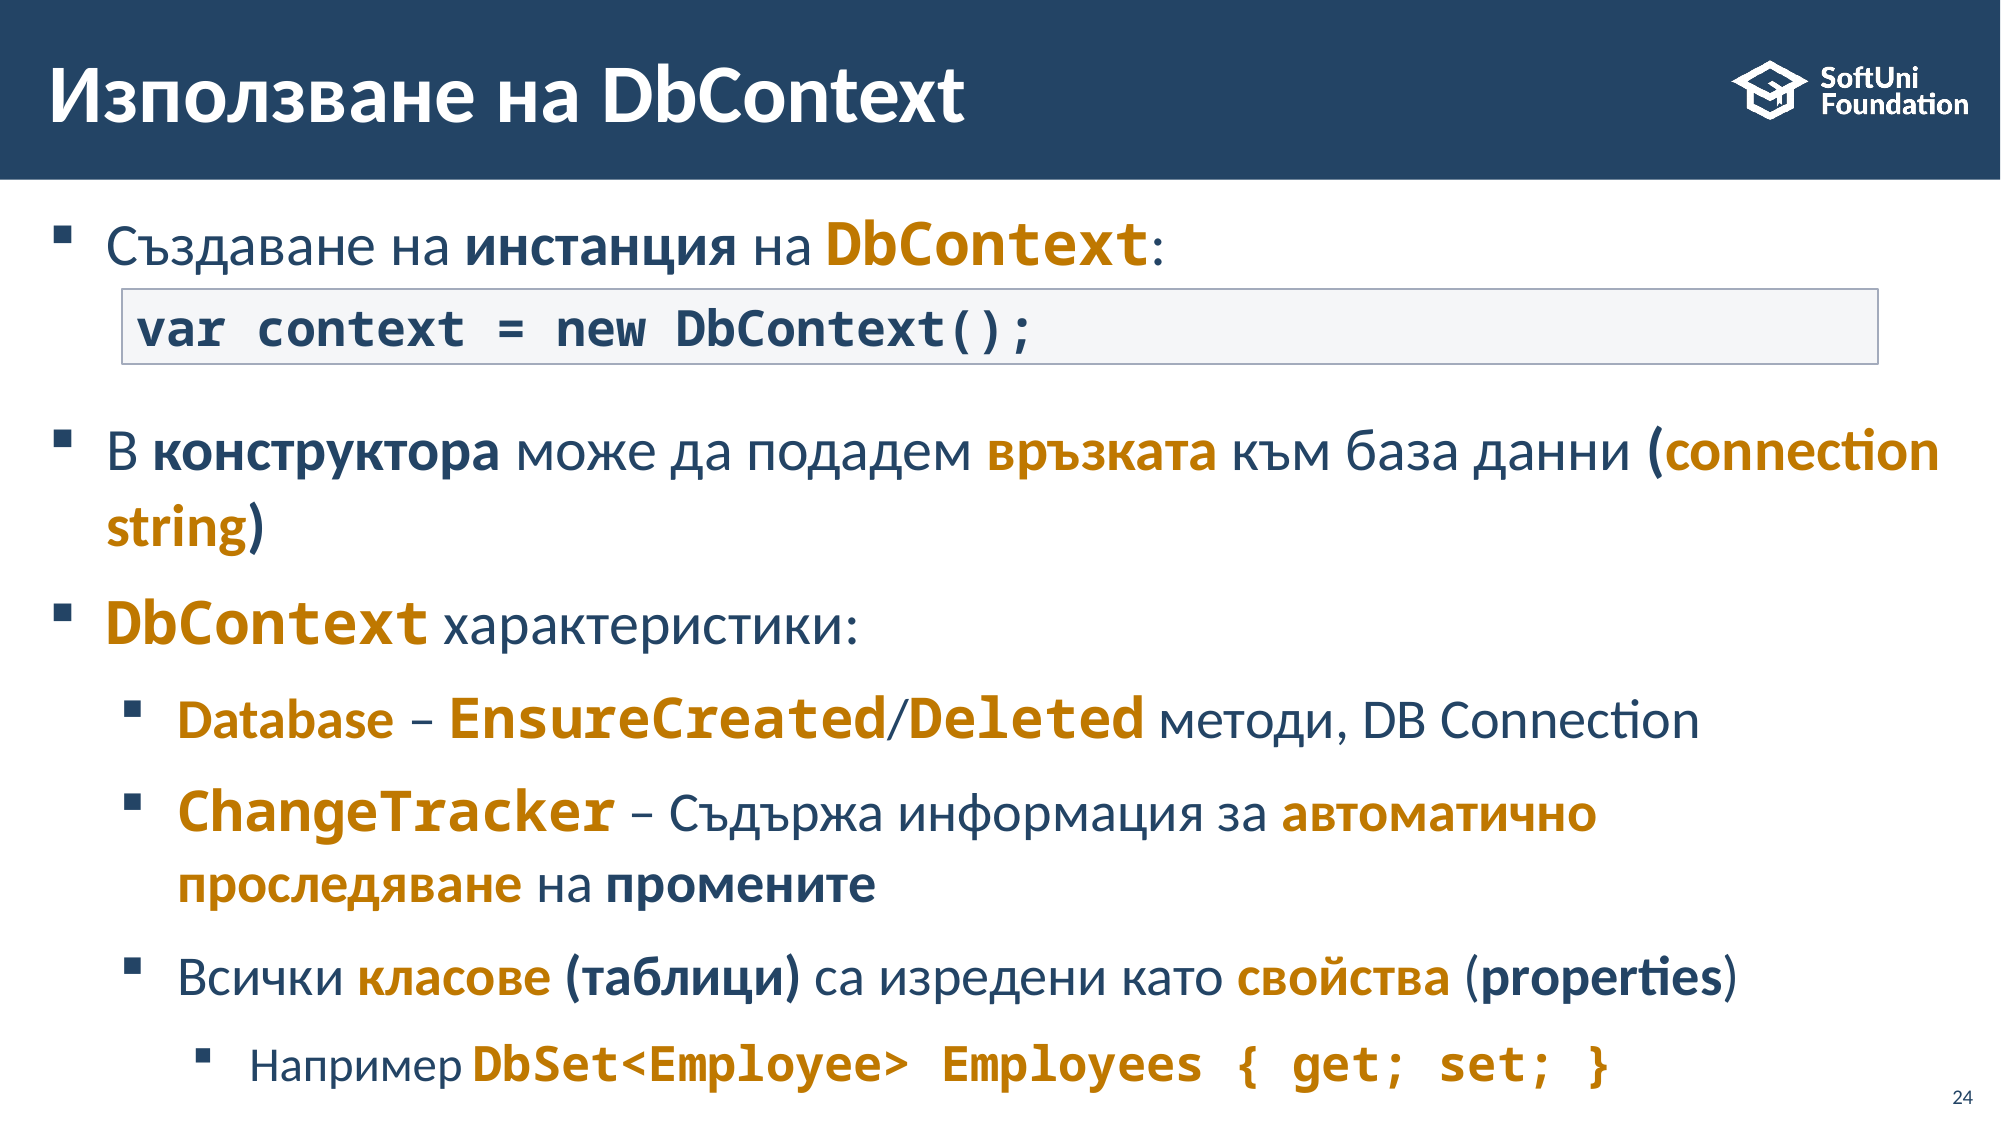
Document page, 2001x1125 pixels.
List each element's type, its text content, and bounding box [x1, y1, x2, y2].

picture [1731, 60, 1968, 120]
text_box var context = new DbContext(); [121, 289, 1879, 365]
slide_number 24 [1927, 1067, 1989, 1117]
list Създаване на инстанция на DbContext: В конструктора може да подадем връзката към база данни (connection string) DbContext характеристики: Database – EnsureCreated/Deleted методи, DB Connection ChangeTracker – Съдържа информация за автоматично проследяване на промените Всички класове (таблици) са изредени като свойства (properties) Например DbSet<Employee> Employees { get; set; } [31, 196, 1970, 1104]
title Използване на DbContext [31, 16, 1716, 162]
